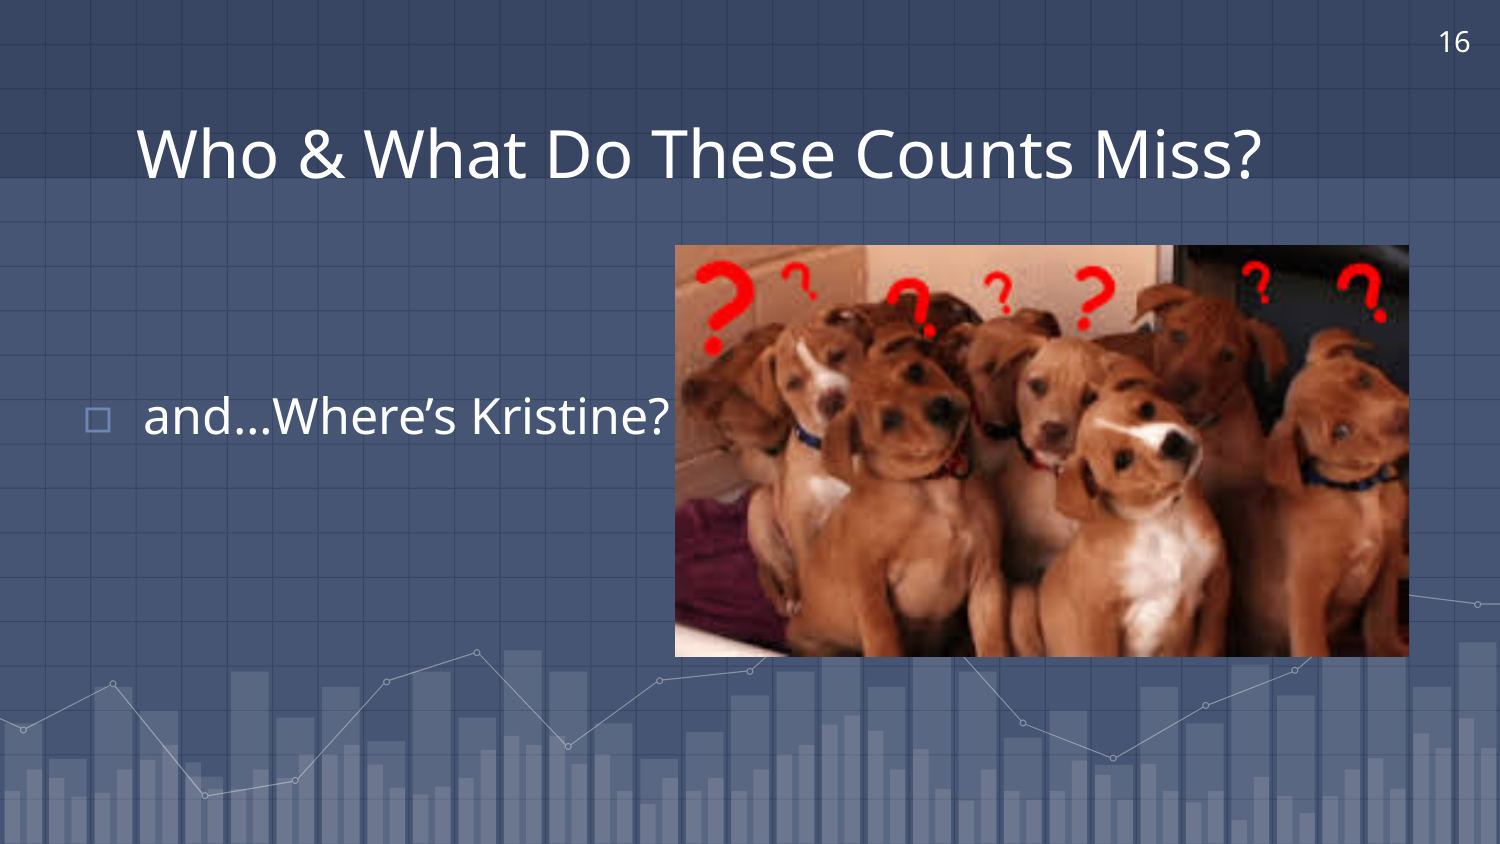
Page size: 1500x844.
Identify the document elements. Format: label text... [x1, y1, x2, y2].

picture [675, 245, 1409, 657]
list and…Where’s Kristine? [53, 369, 669, 534]
title Who & What Do These Counts Miss? [121, 65, 1383, 207]
slide_number 16 [1408, 0, 1500, 88]
